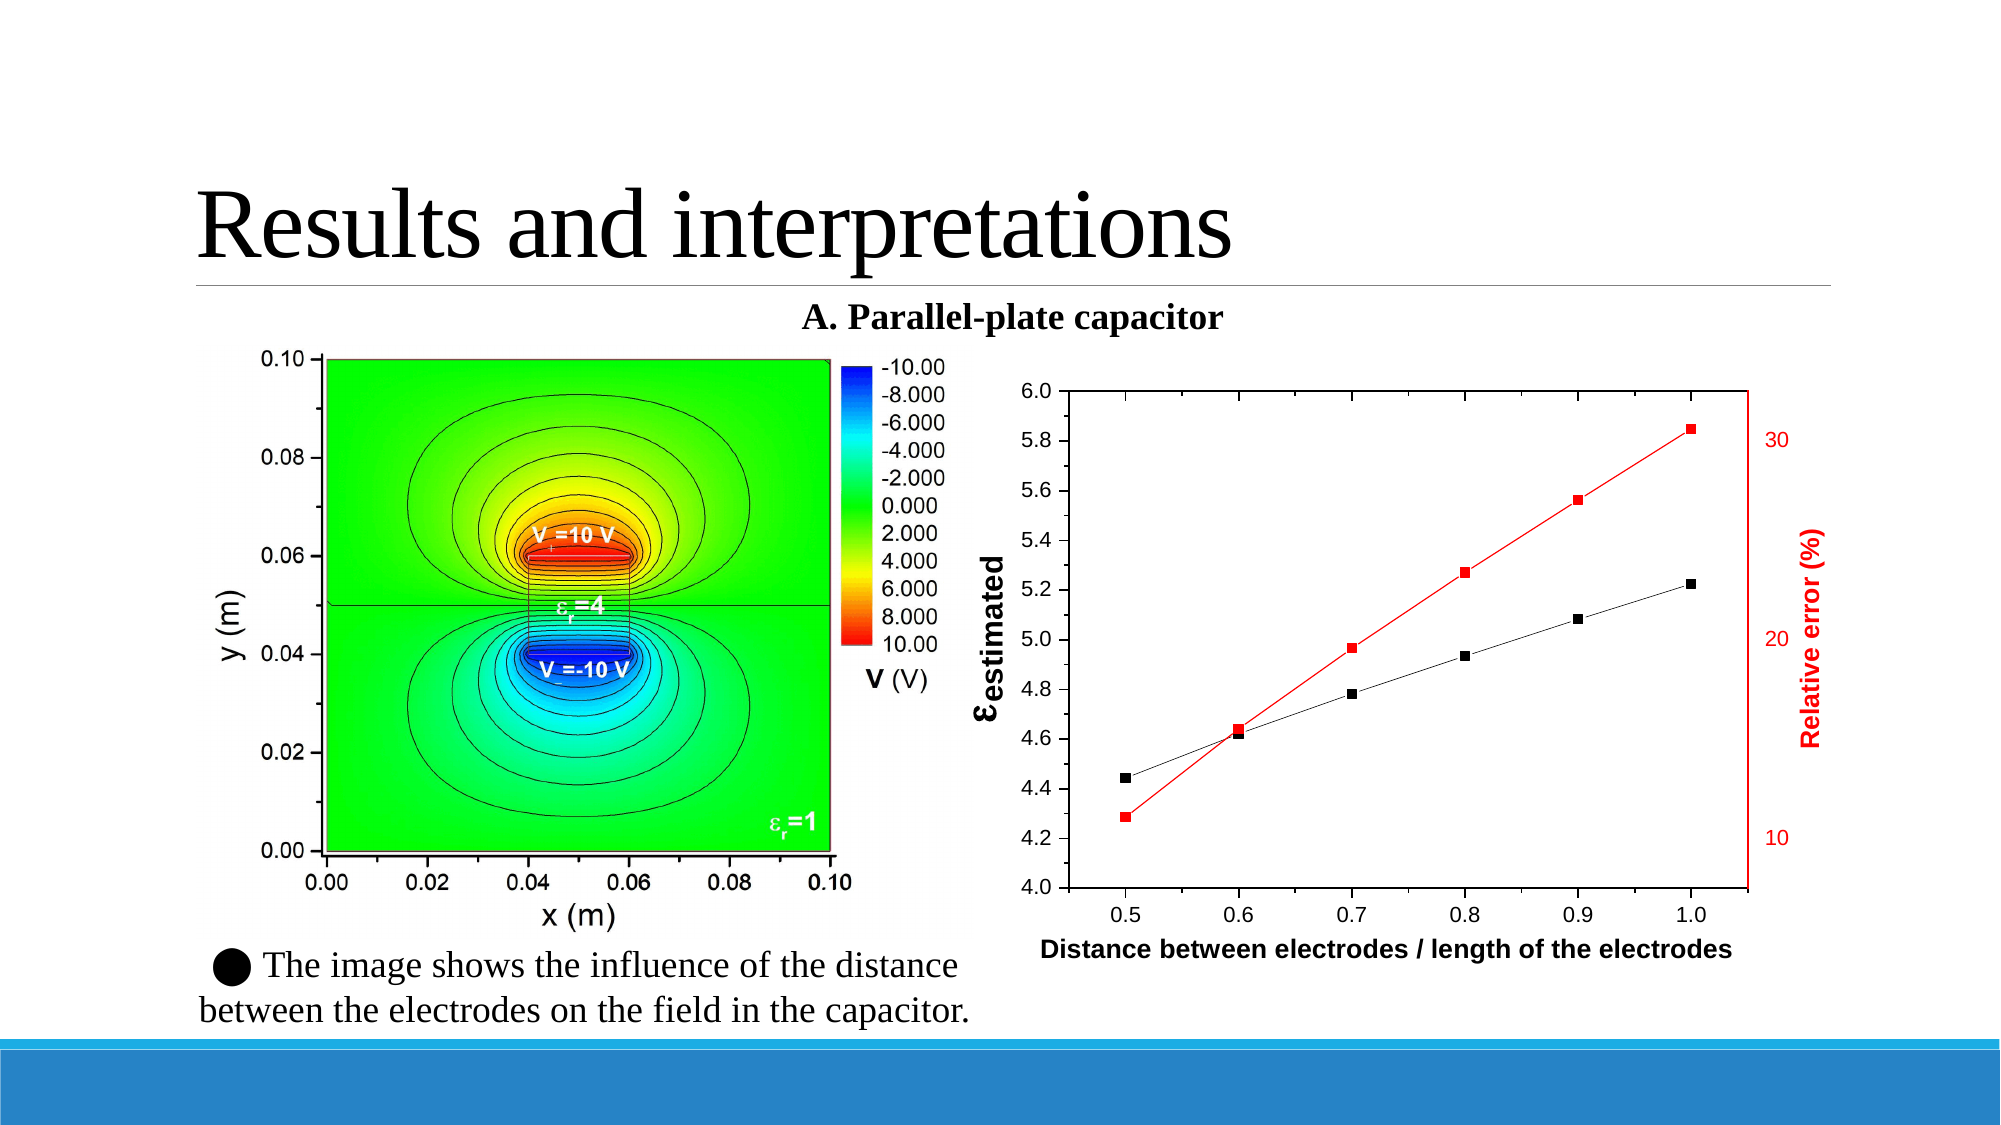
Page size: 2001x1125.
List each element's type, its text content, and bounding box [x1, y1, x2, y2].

text_box ⬤ The image shows the influence of the distance between the electrodes on the field in the capacitor. [166, 933, 1004, 1032]
title Results and interpretations [180, 47, 1830, 285]
text_box A. Parallel-plate capacitor [196, 284, 1830, 344]
picture [195, 310, 1888, 1004]
